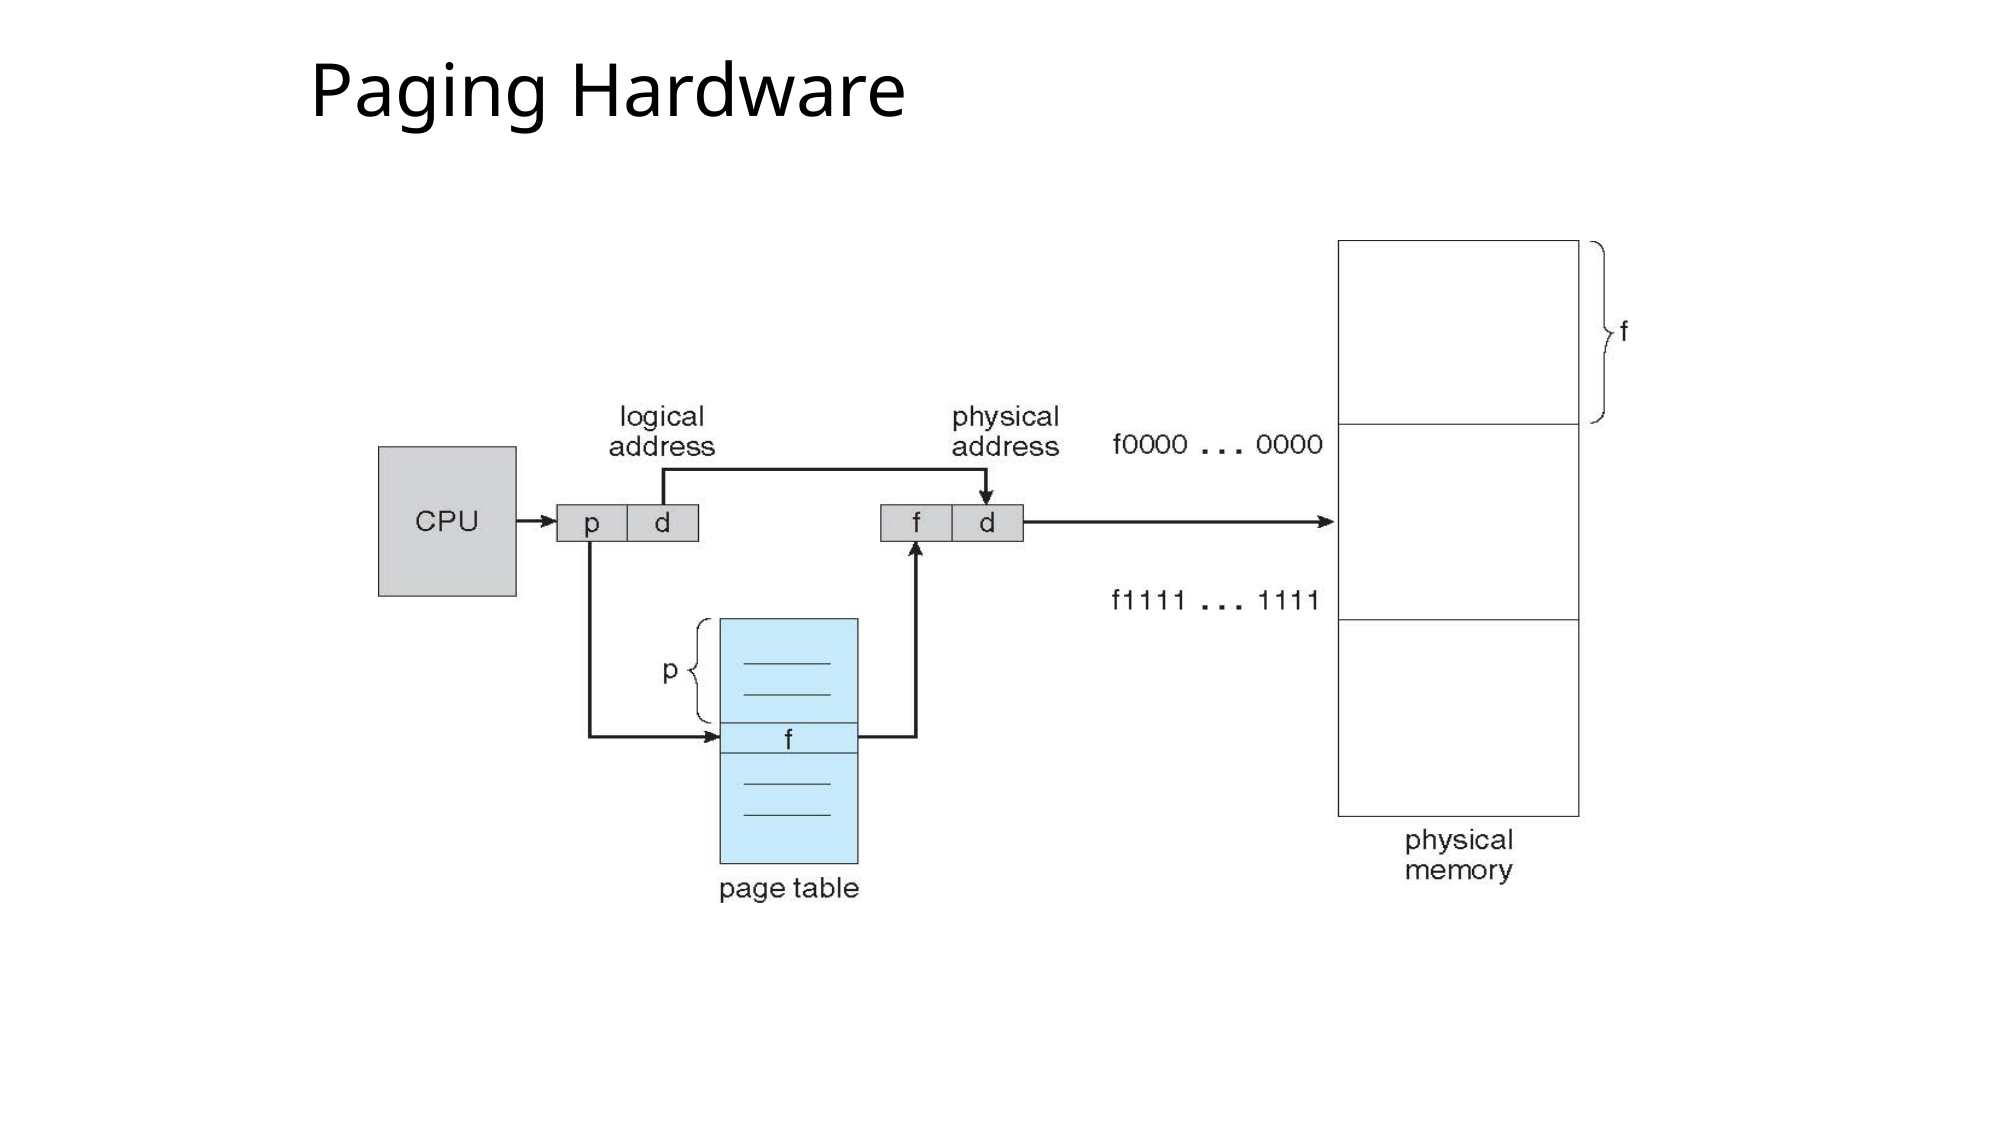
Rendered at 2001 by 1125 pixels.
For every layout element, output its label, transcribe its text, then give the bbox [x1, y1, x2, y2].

title Paging Hardware [294, 45, 1760, 141]
picture [378, 240, 1629, 904]
